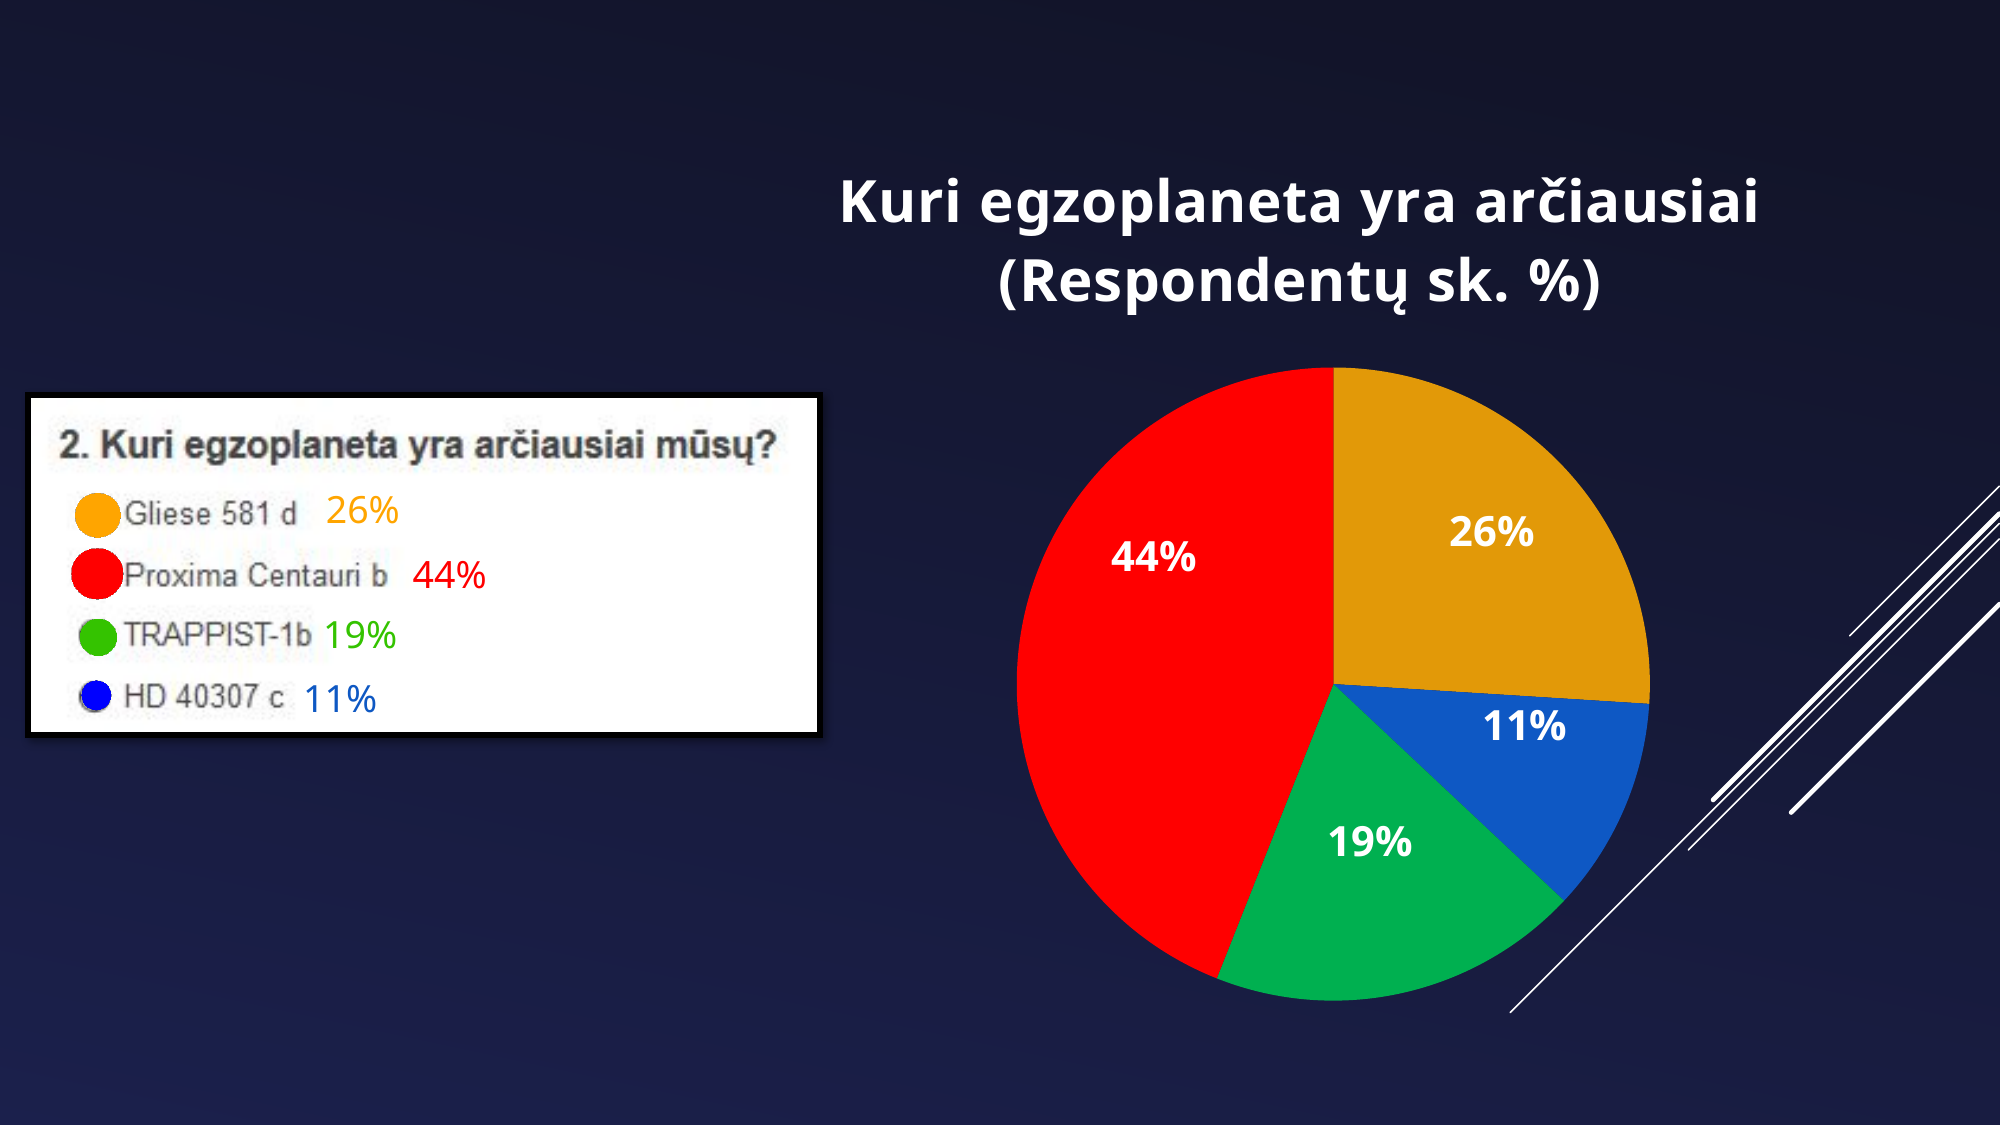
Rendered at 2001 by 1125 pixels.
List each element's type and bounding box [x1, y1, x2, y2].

text_box [69, 478, 1616, 912]
picture [30, 397, 666, 732]
chart [666, 129, 2000, 1019]
